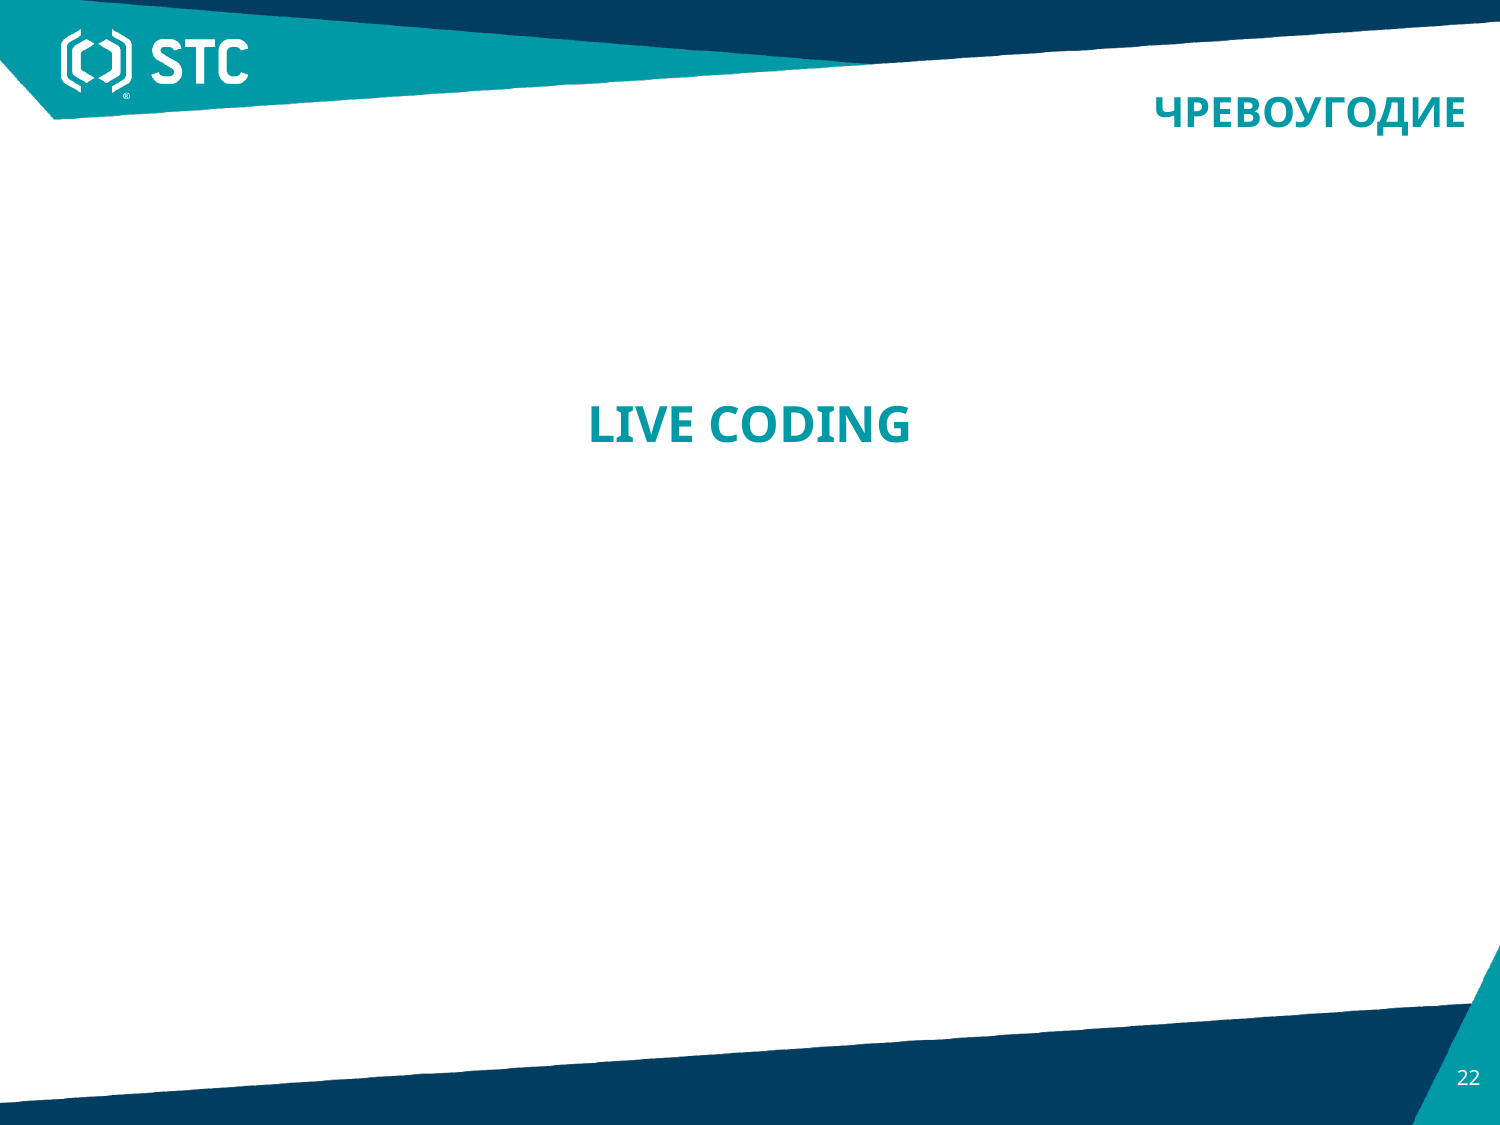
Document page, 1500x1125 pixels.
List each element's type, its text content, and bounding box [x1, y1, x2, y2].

text_box LIVE CODING [496, 385, 1004, 468]
picture [0, 0, 1500, 1125]
text_box ЧРЕВОУГОДИЕ [1068, 78, 1483, 161]
